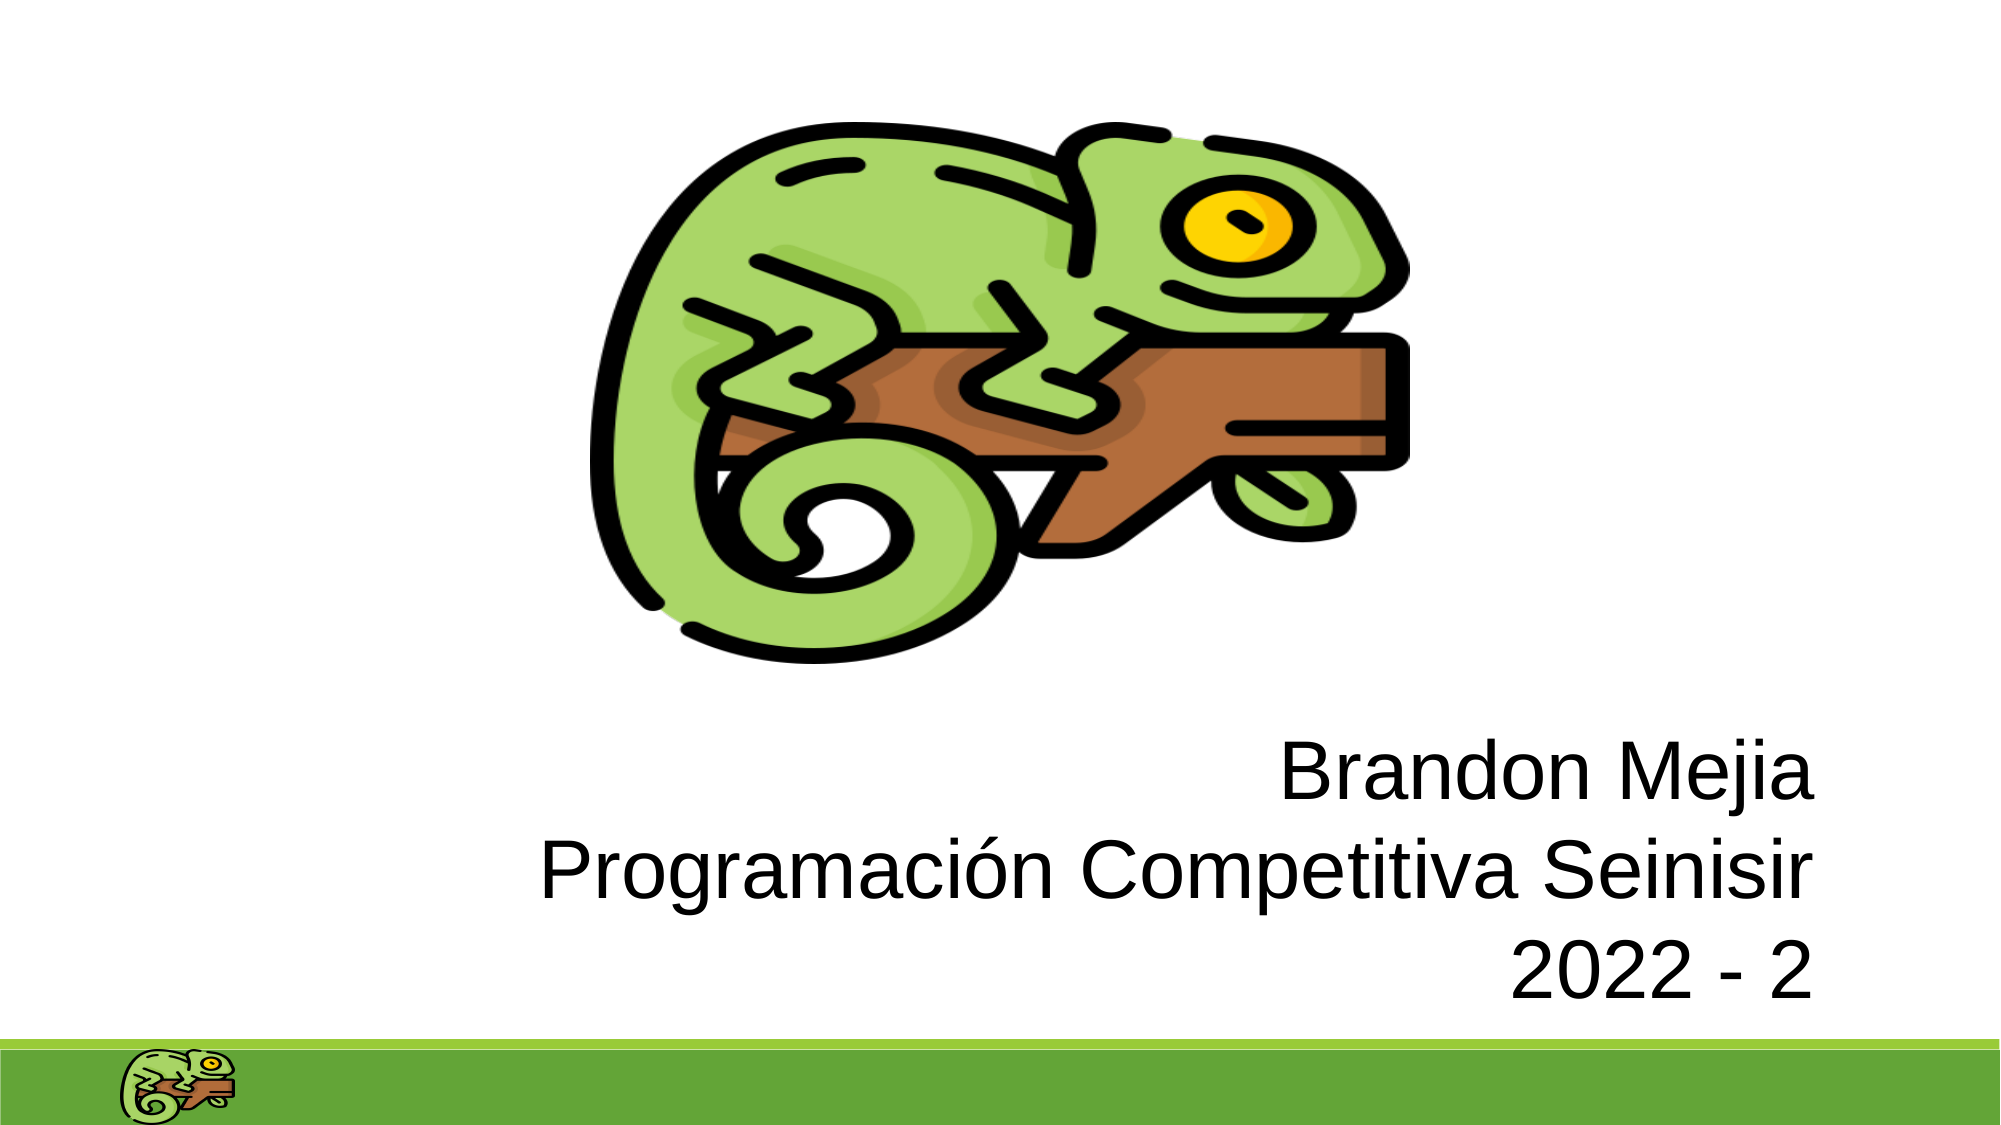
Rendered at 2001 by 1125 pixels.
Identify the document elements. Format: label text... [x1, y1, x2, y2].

picture [120, 1049, 235, 1125]
picture [590, 121, 1410, 665]
text_box Brandon Mejia Programación Competitiva Seinisir 2022 - 2 [515, 708, 1830, 1024]
